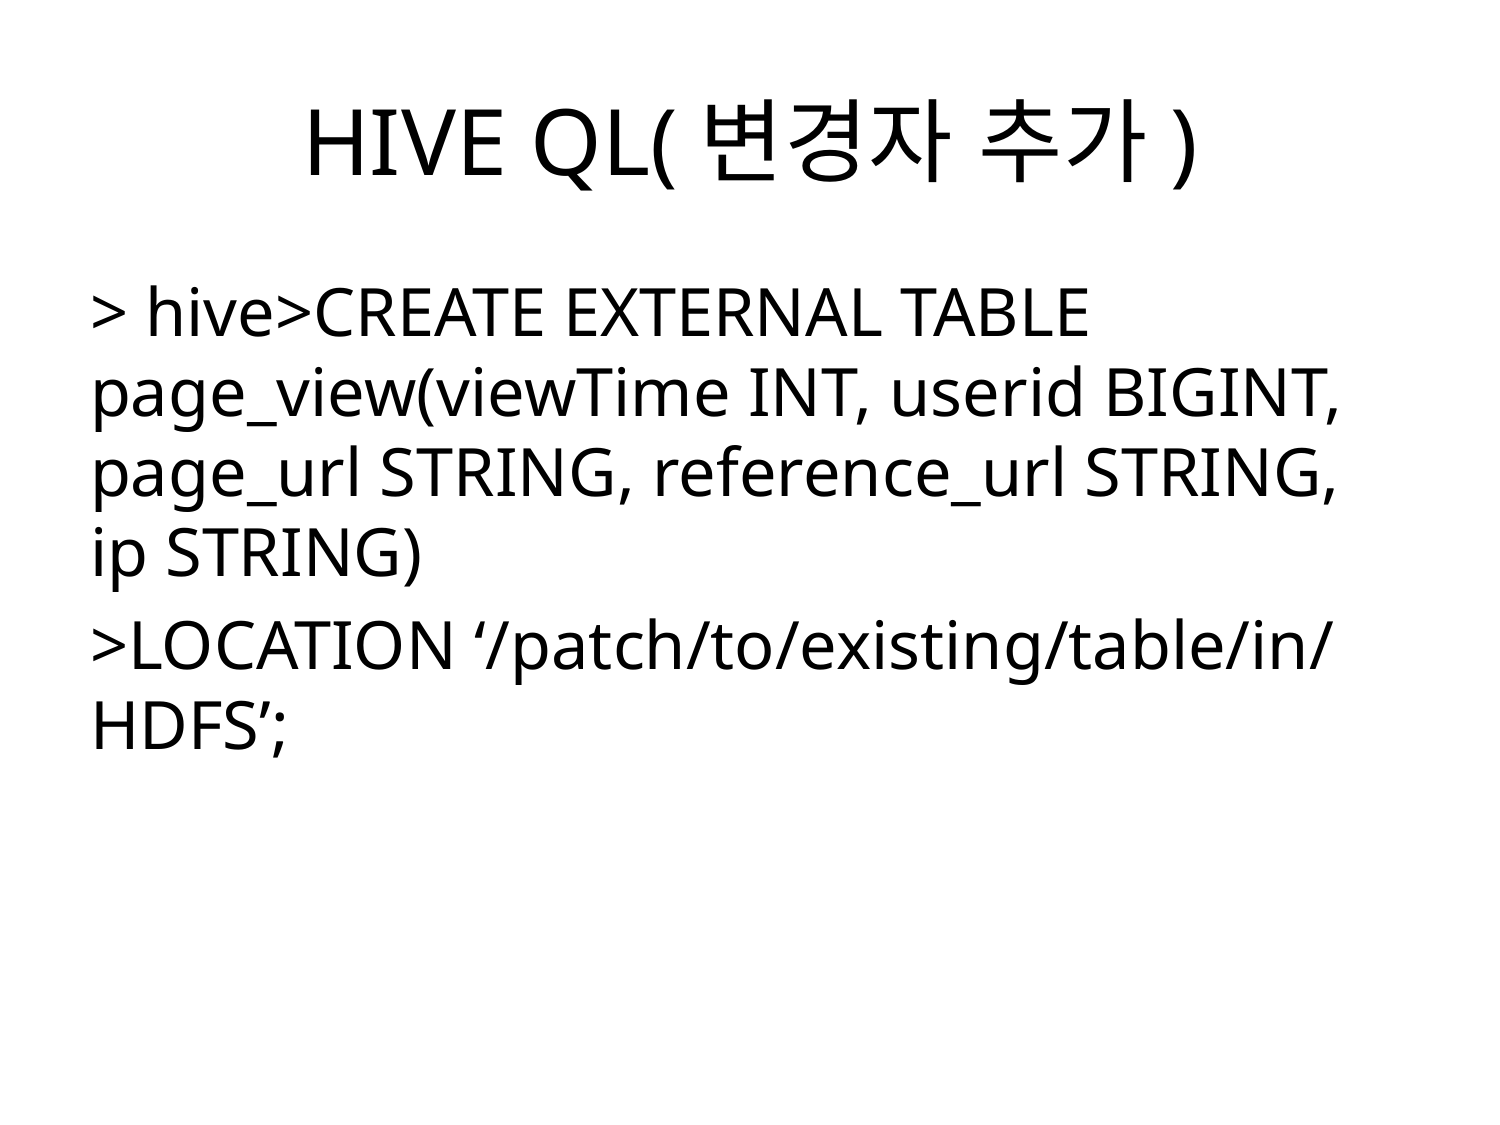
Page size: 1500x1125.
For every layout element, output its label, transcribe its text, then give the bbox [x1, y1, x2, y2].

list > hive>CREATE EXTERNAL TABLE page_view(viewTime INT, userid BIGINT, page_url STRING, reference_url STRING, ip STRING) >LOCATION ‘/patch/to/existing/table/in/HDFS’; [75, 262, 1425, 1005]
title HIVE QL(변경자 추가) [75, 45, 1425, 233]
